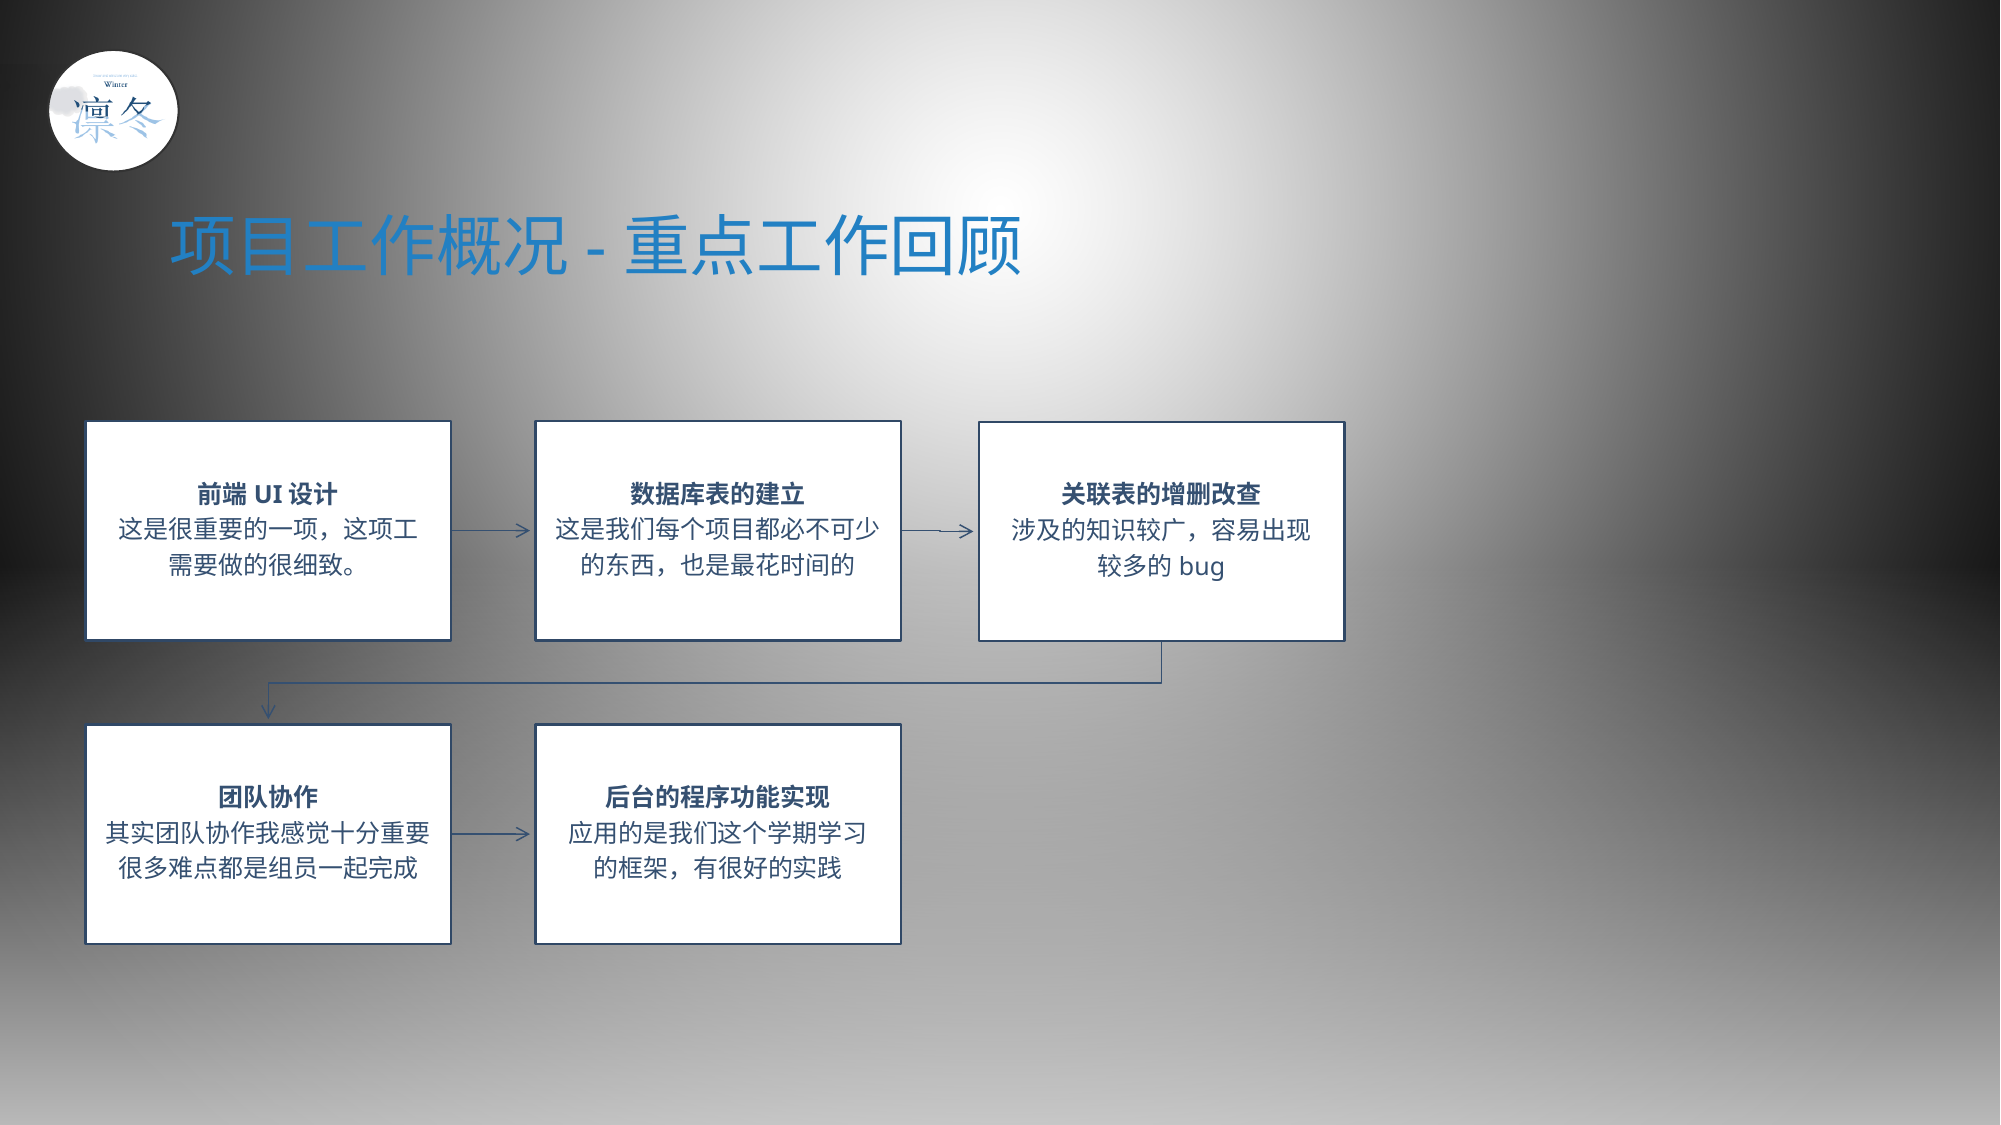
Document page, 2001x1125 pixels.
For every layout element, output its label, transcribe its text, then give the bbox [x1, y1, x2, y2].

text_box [84, 310, 1352, 1055]
text_box 项目工作概况-重点工作回顾 [154, 196, 1042, 308]
picture [0, 0, 2000, 1125]
